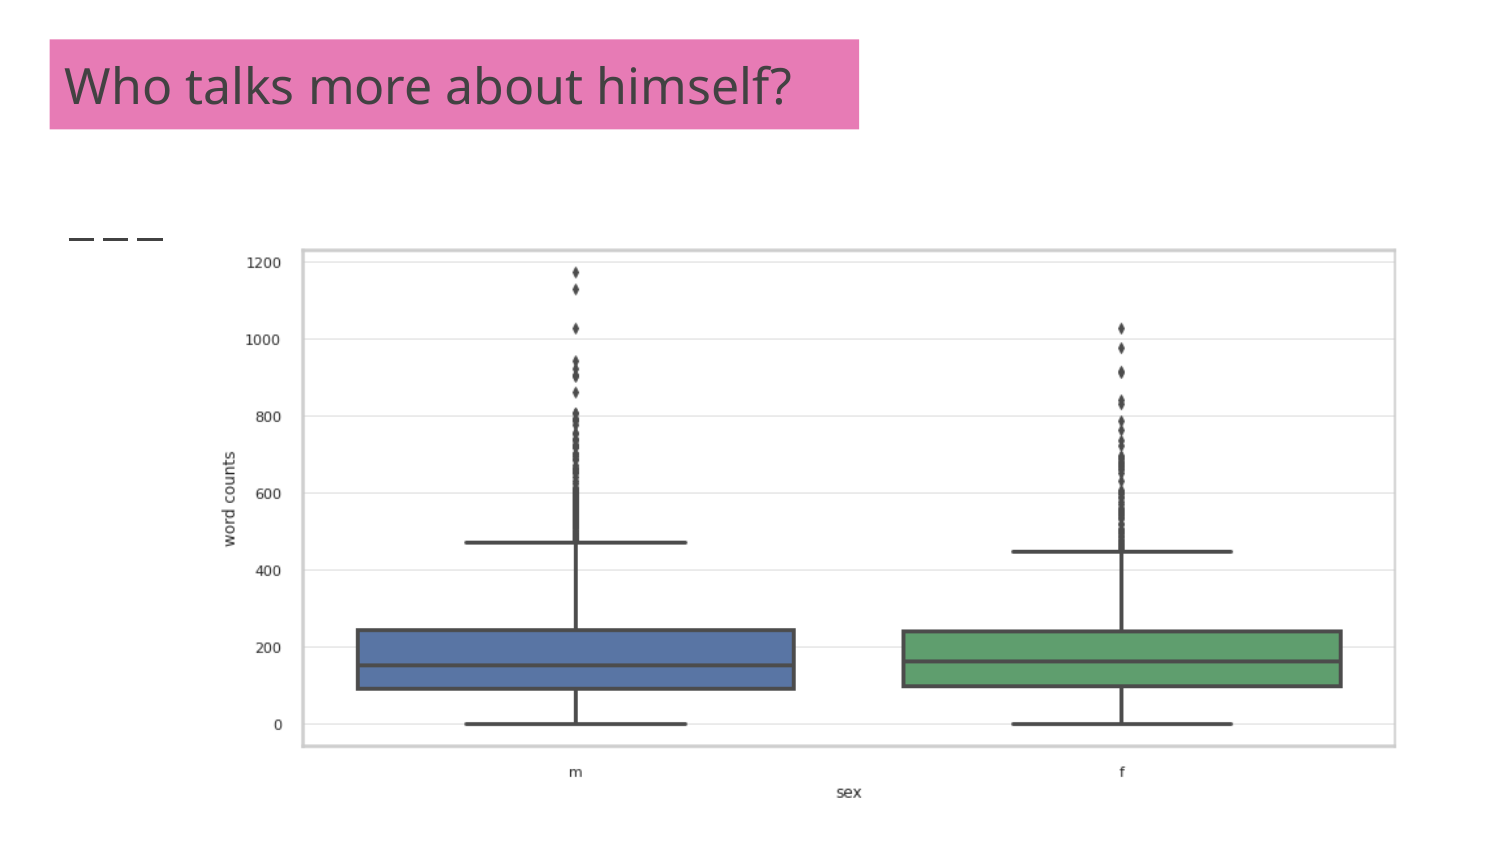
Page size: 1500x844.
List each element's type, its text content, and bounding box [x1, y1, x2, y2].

text_box Who talks more about himself? [49, 39, 860, 130]
picture [219, 241, 1399, 812]
